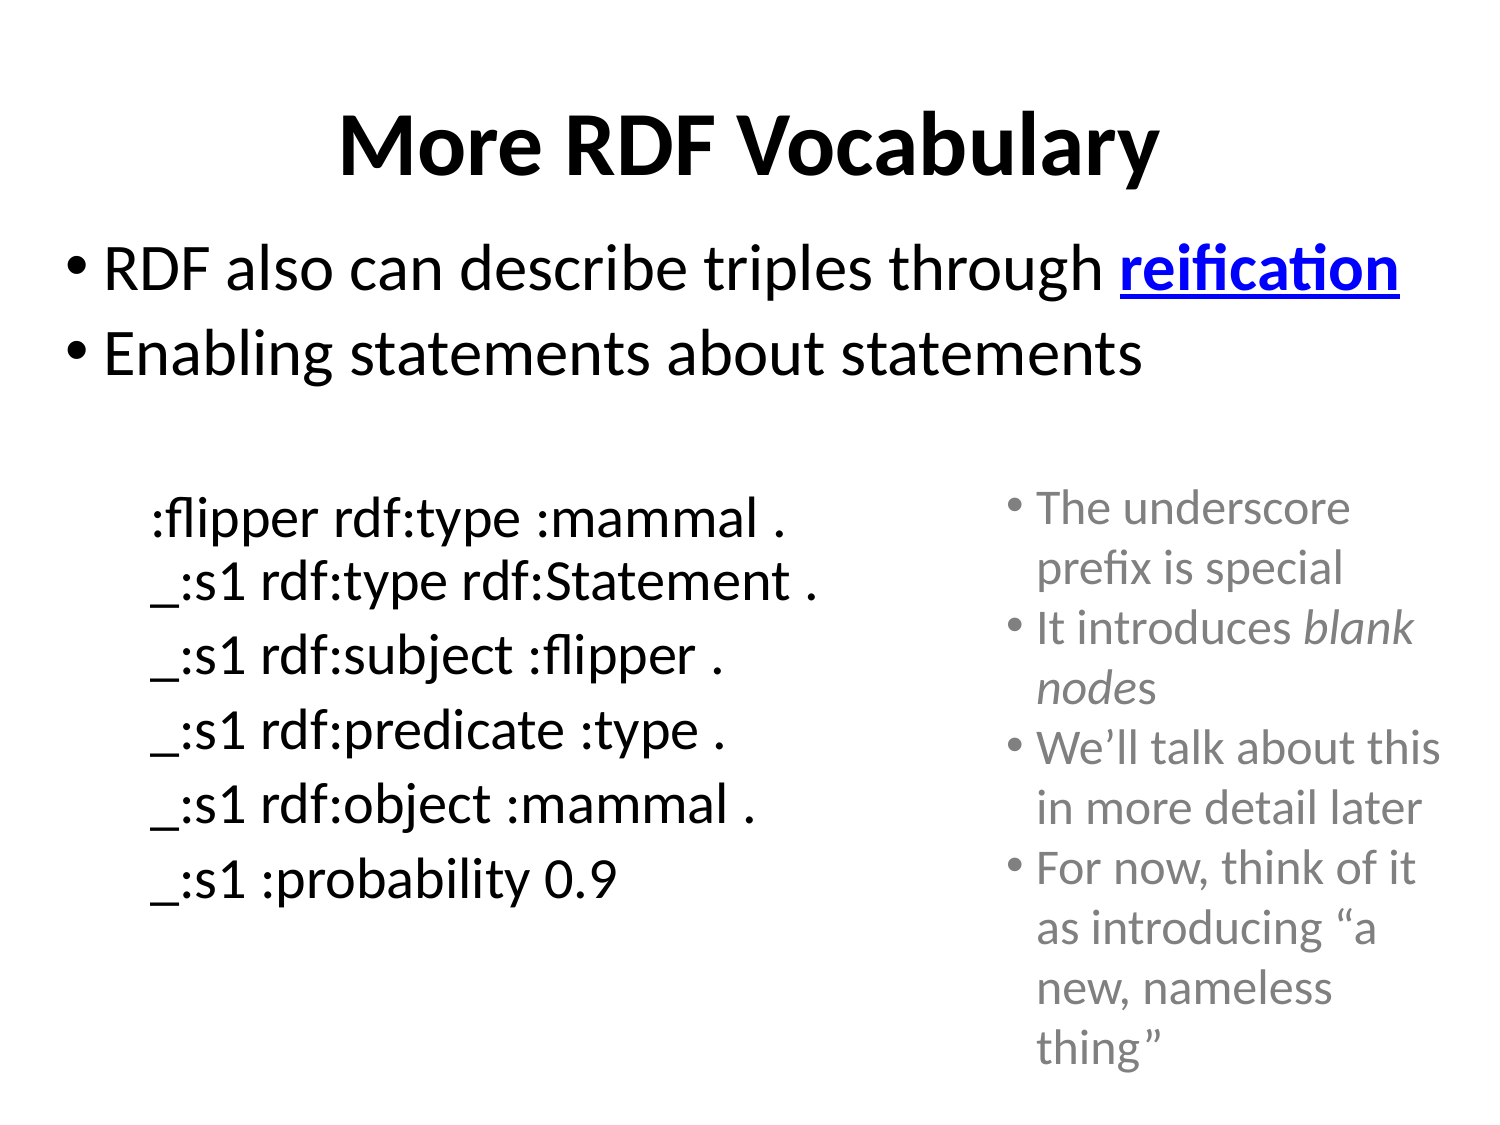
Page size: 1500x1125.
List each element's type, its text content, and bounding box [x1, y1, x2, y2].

text_box The underscore prefix is special It introduces blank nodes We’ll talk about this in more detail later For now, think of it as introducing “a new, nameless thing” [991, 466, 1480, 1082]
title More RDF Vocabulary [75, 45, 1425, 224]
list RDF also can describe triples through reification Enabling statements about statements :flipper rdf:type :mammal . _:s1 rdf:type rdf:Statement . _:s1 rdf:subject :flipper . _:s1 rdf:predicate :type . _:s1 rdf:object :mammal . _:s1 :probability 0.9 [50, 224, 1480, 1105]
